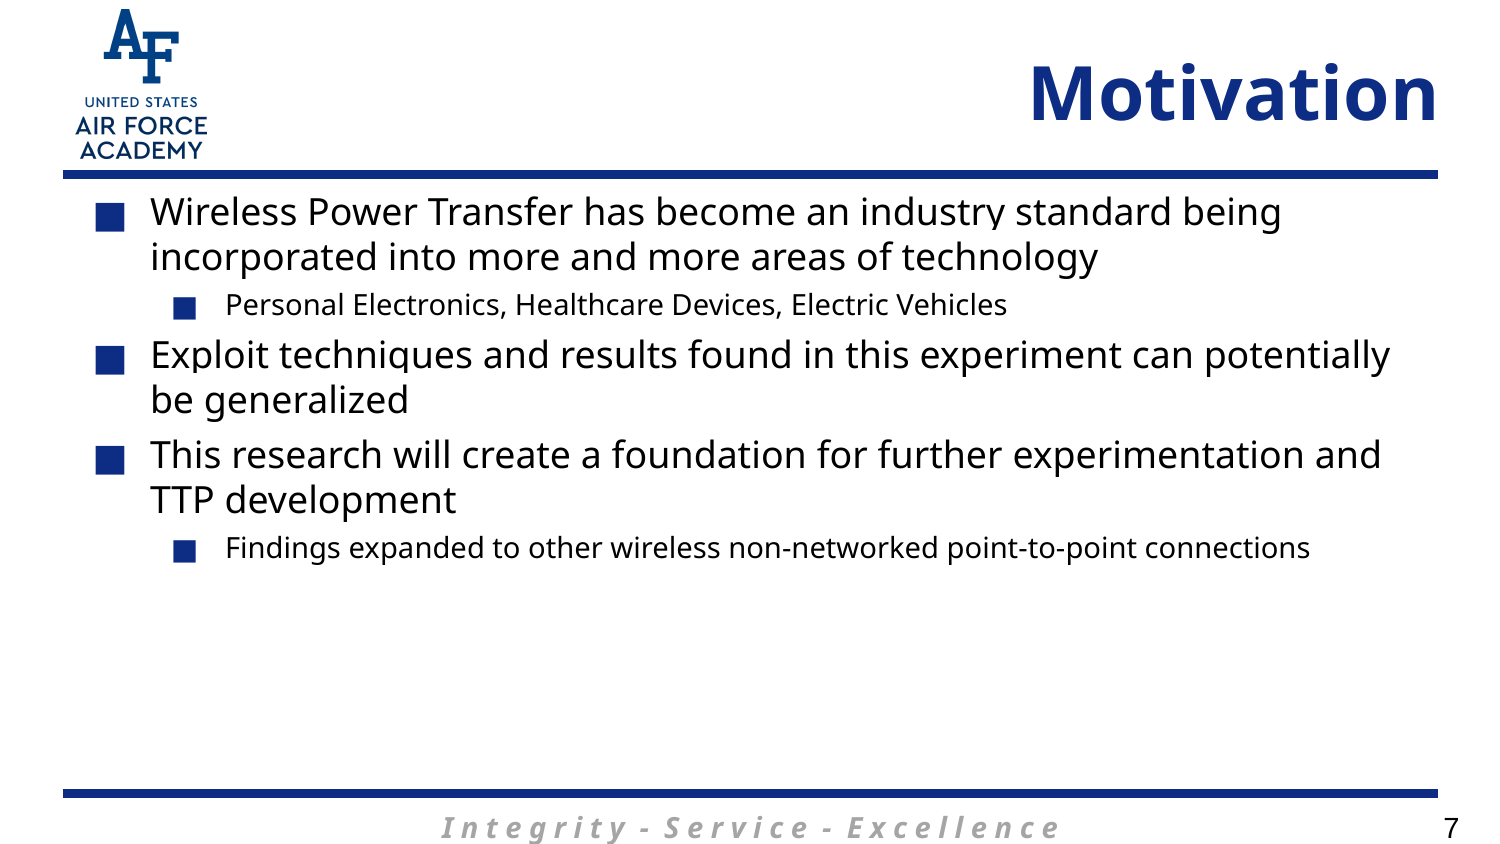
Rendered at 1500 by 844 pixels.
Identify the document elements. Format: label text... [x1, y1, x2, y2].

picture [75, 9, 207, 159]
slide_number 7 [1402, 802, 1500, 844]
subtitle Wireless Power Transfer has become an industry standard being incorporated into more and more areas of technology Personal Electronics, Healthcare Devices, Electric Vehicles Exploit techniques and results found in this experiment can potentially be generalized This research will create a foundation for further experimentation and TTP development Findings expanded to other wireless non-networked point-to-point connections [60, 180, 1440, 788]
title Motivation [300, 22, 1455, 158]
